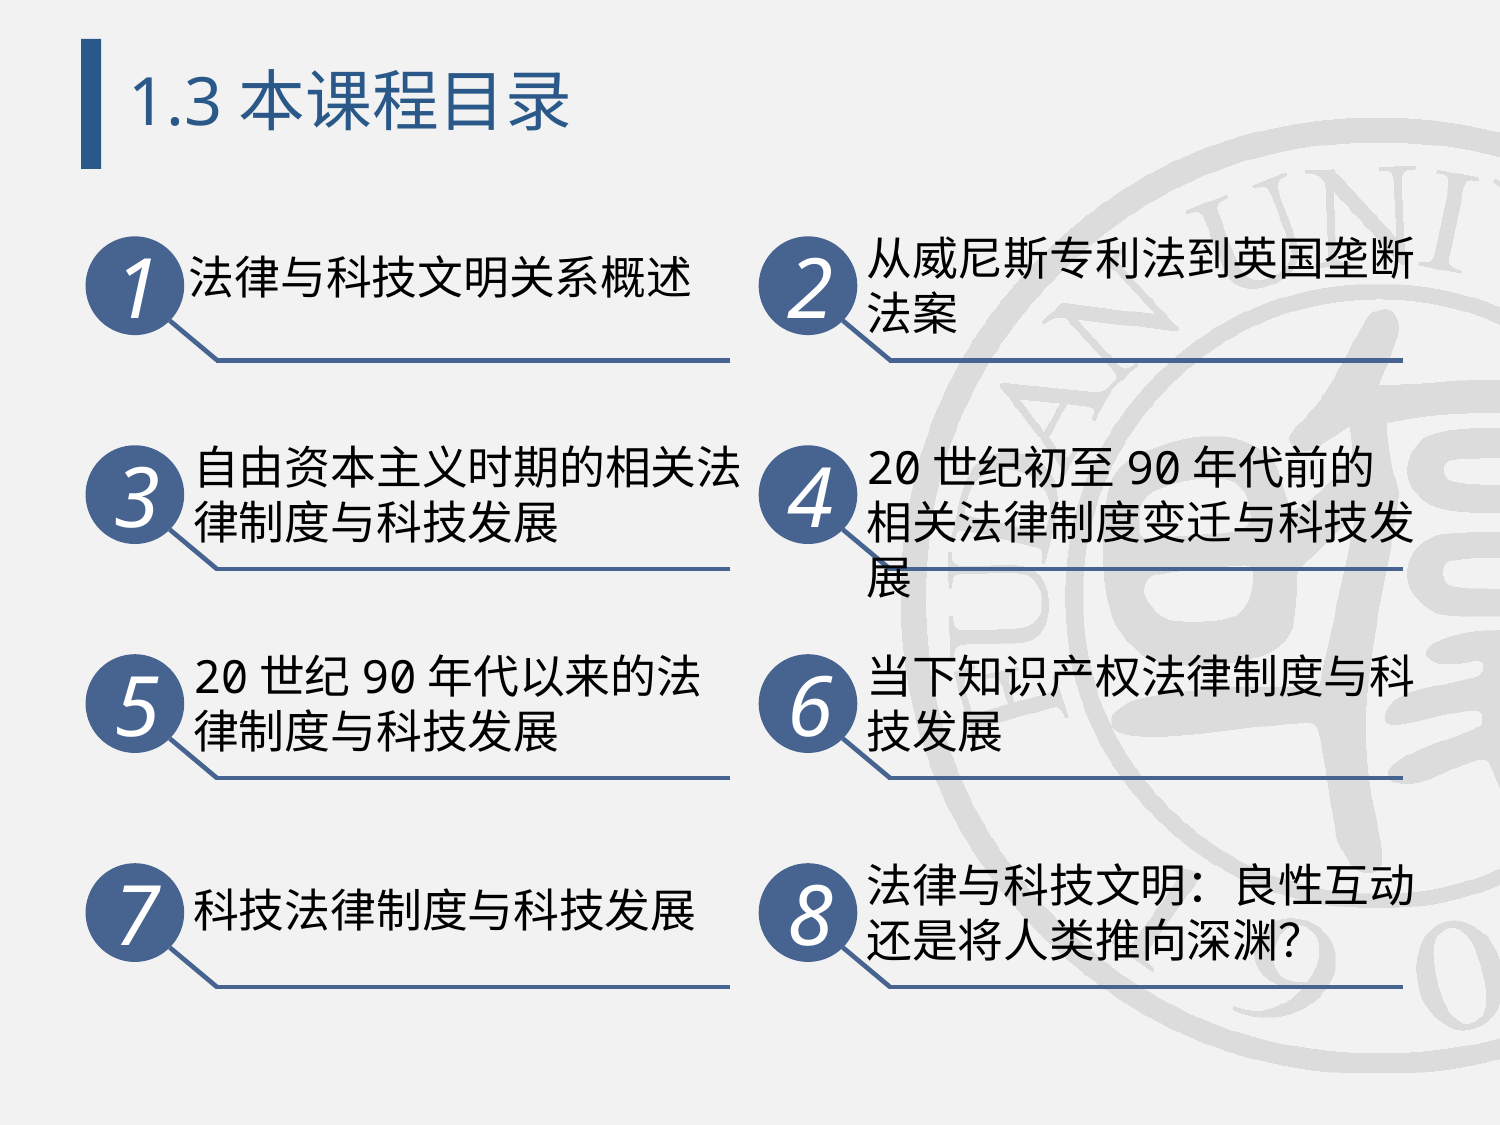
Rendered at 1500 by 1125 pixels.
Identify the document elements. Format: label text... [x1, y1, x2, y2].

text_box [85, 431, 758, 570]
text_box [85, 640, 758, 779]
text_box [85, 236, 755, 361]
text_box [758, 431, 1432, 570]
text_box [758, 222, 1432, 361]
title 1.3本课程目录 [113, 49, 1387, 159]
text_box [758, 640, 1432, 779]
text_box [85, 863, 758, 988]
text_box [758, 849, 1432, 988]
